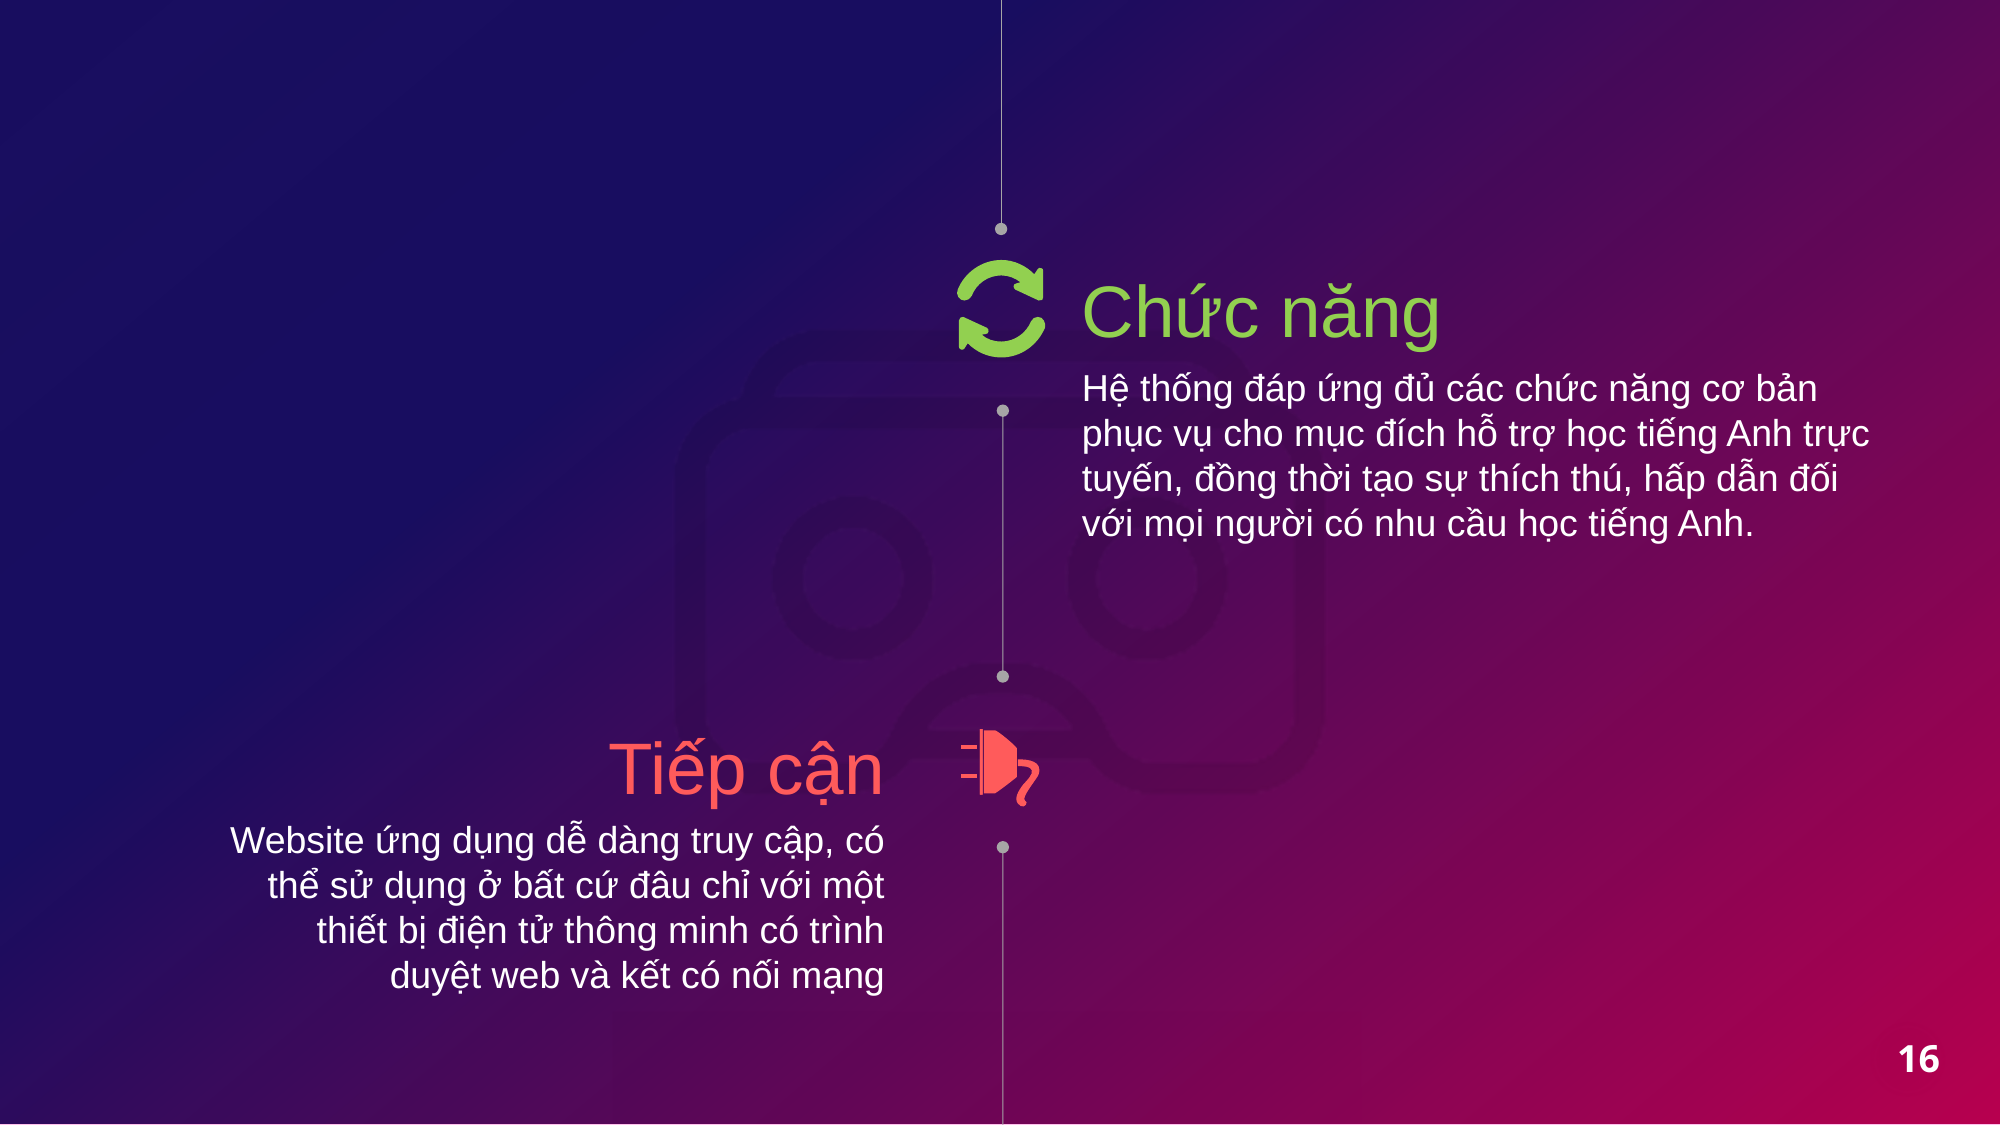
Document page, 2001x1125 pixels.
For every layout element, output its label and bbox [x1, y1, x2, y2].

text_box [960, 263, 1044, 355]
picture [0, 0, 2000, 1124]
text_box [964, 732, 1041, 807]
